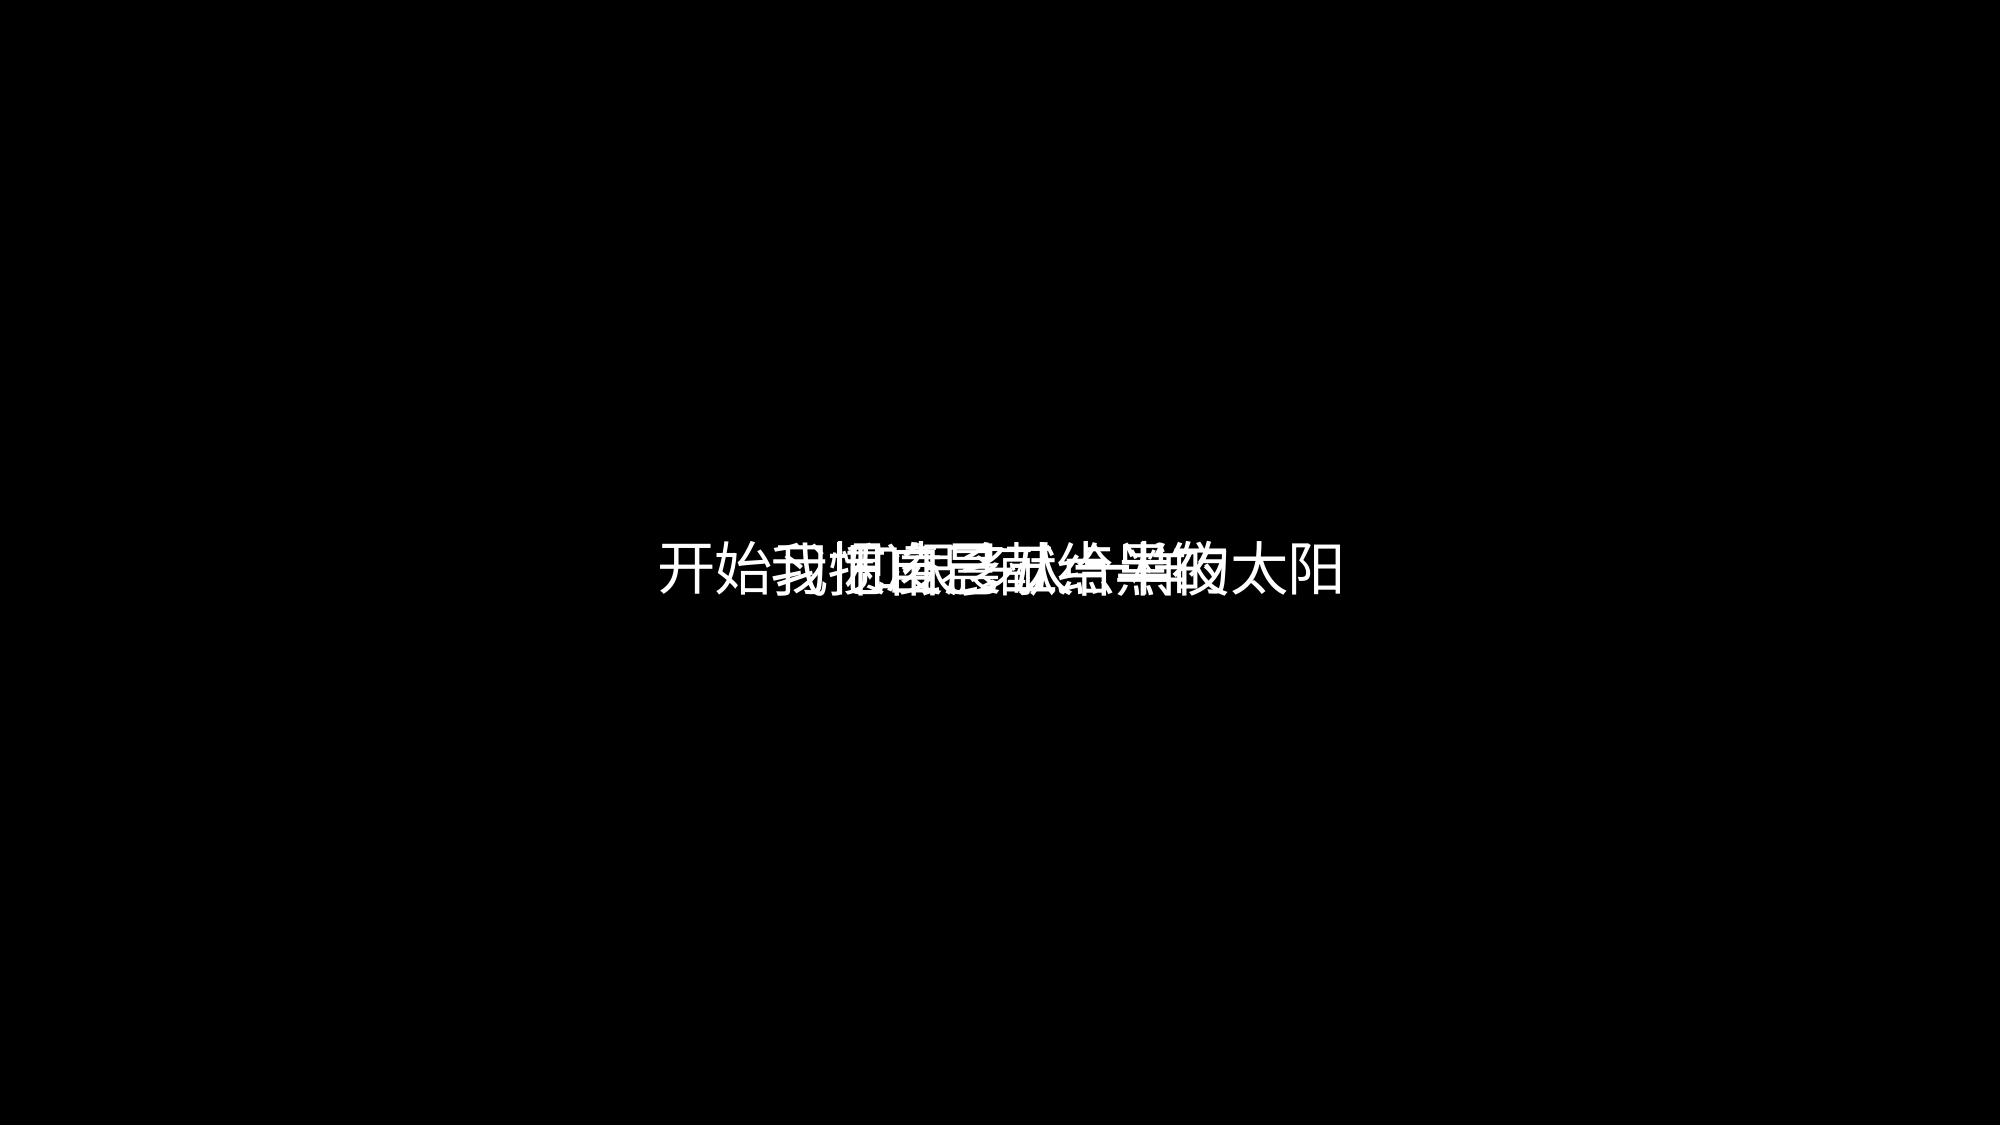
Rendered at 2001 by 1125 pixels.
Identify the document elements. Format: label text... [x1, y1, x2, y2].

text_box 惯 [801, 524, 859, 610]
text_box 始 [687, 524, 744, 609]
text_box 晨 [916, 524, 974, 609]
text_box 五 [974, 524, 1031, 610]
text_box 半 [1088, 524, 1200, 610]
text_box 太 [1203, 525, 1260, 610]
text_box 习 [744, 524, 801, 609]
text_box 的 [1145, 525, 1203, 610]
text_box 阳 [1260, 525, 1372, 610]
text_box 开 [630, 524, 687, 609]
text_box 凌 [859, 524, 971, 610]
text_box 点 [1031, 524, 1088, 610]
